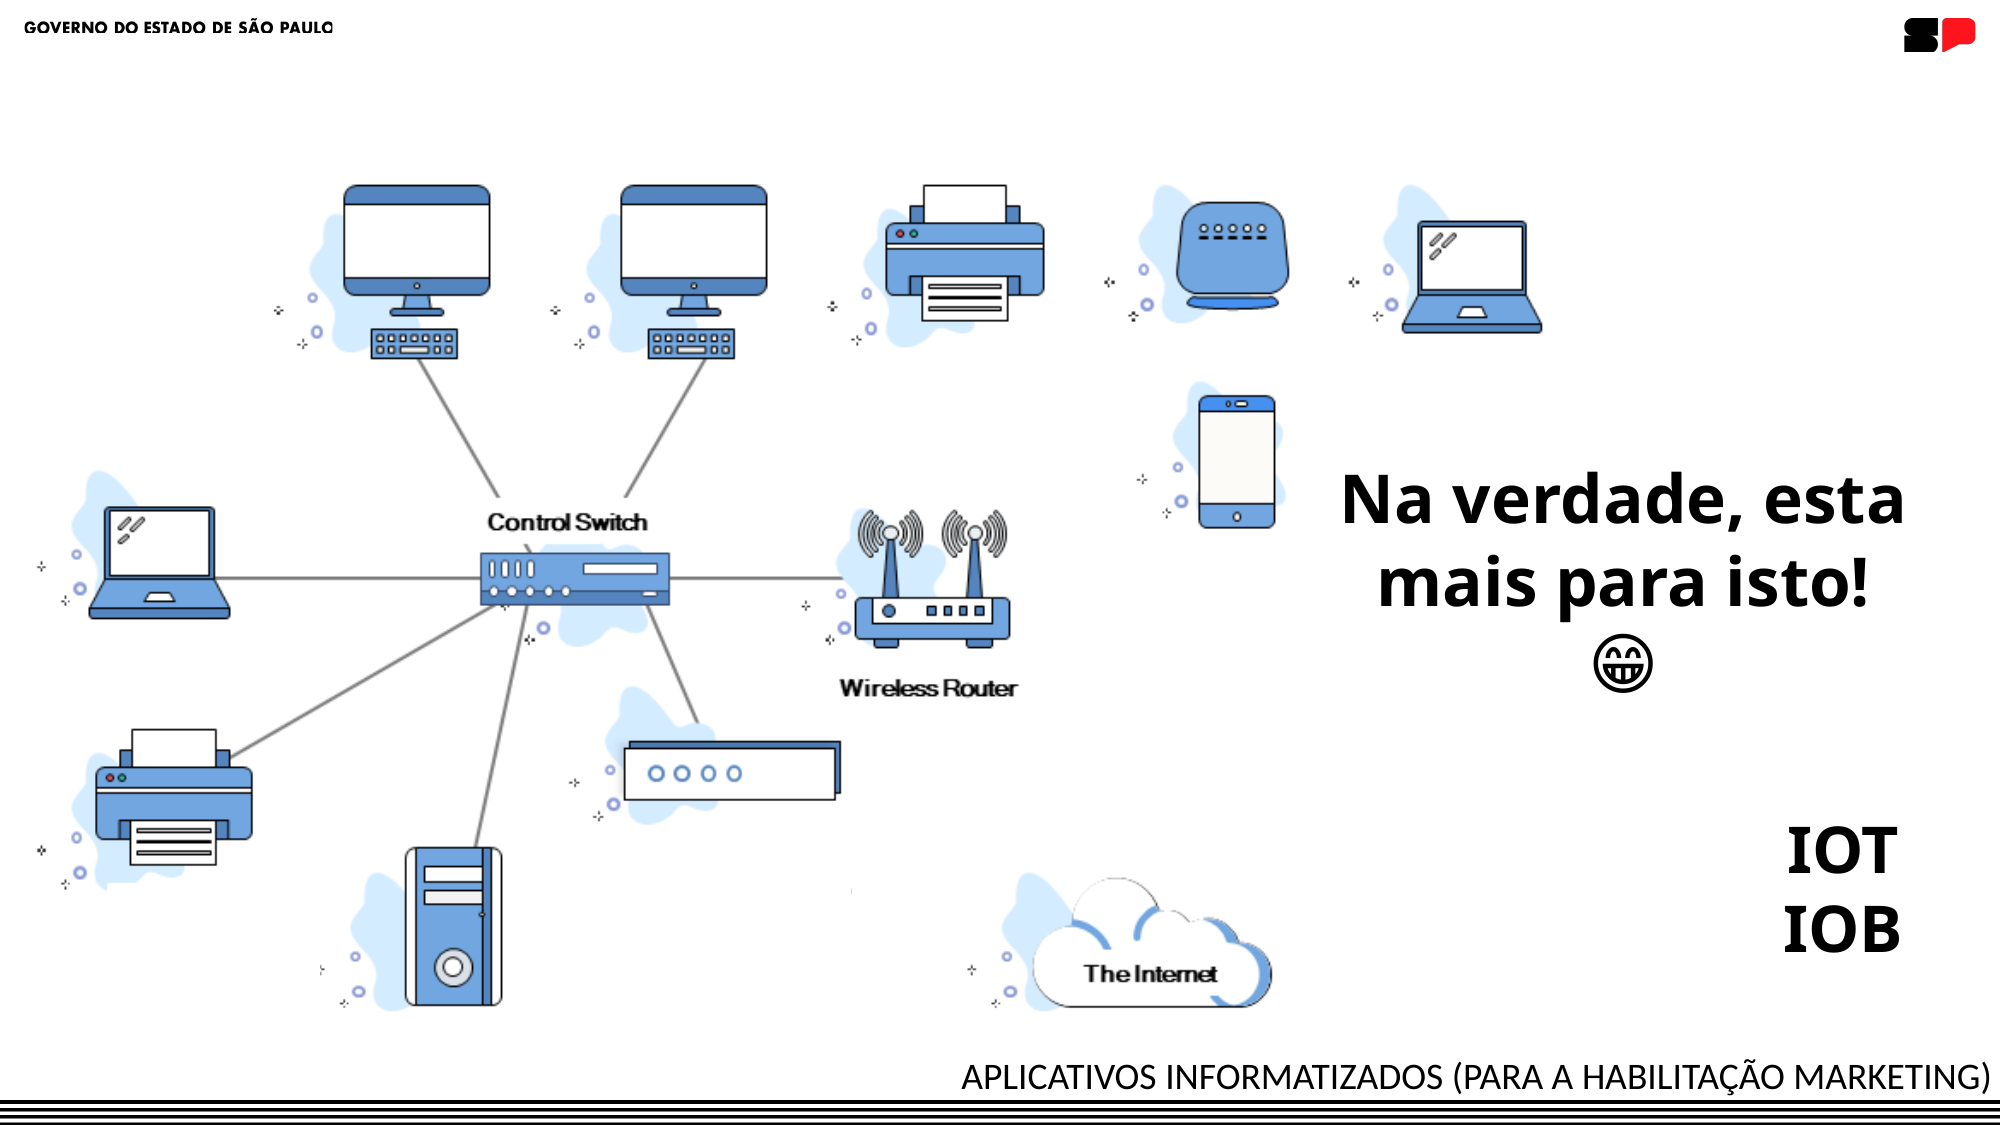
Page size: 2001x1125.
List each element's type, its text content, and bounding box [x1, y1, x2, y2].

text_box Na verdade, esta mais para isto! 😁 [1574, 449, 1931, 717]
text_box IOT IOB [1751, 802, 1935, 978]
picture [0, 147, 1574, 1056]
